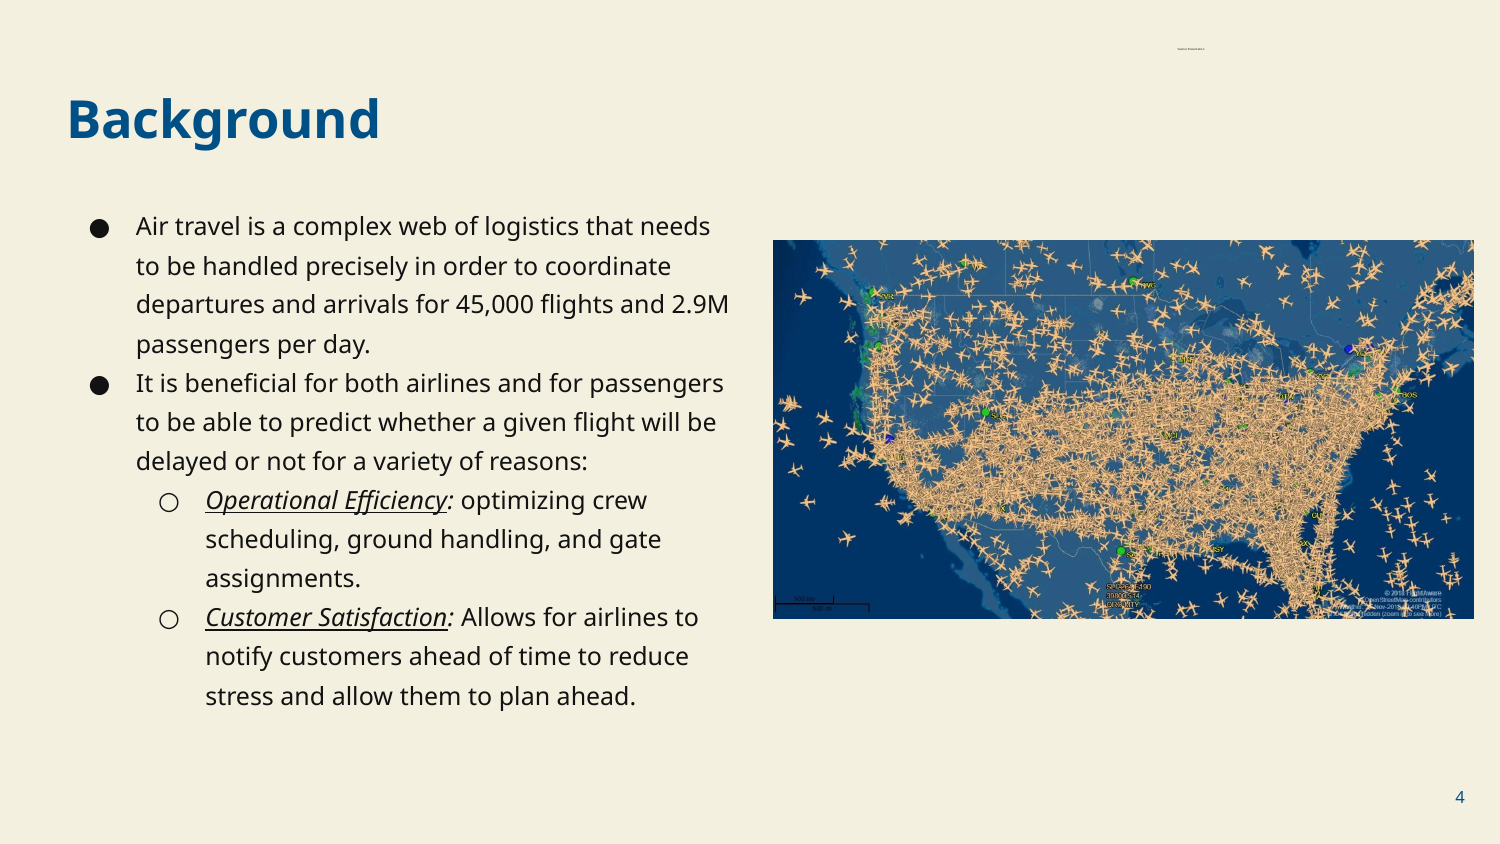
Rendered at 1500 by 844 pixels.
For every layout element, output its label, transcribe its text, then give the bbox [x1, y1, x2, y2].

list Science Presentation [1162, 32, 1480, 67]
list Air travel is a complex web of logistics that needs to be handled precisely in order to coordinate departures and arrivals for 45,000 flights and 2.9M passengers per day. It is beneficial for both airlines and for passengers to be able to predict whether a given flight will be delayed or not for a variety of reasons: Operational Efficiency: optimizing crew scheduling, ground handling, and gate assignments. Customer Satisfaction: Allows for airlines to notify customers ahead of time to reduce stress and allow them to plan ahead. [51, 189, 750, 750]
picture [773, 240, 1474, 619]
slide_number ‹#› [1389, 764, 1480, 830]
title Background [51, 72, 1449, 167]
